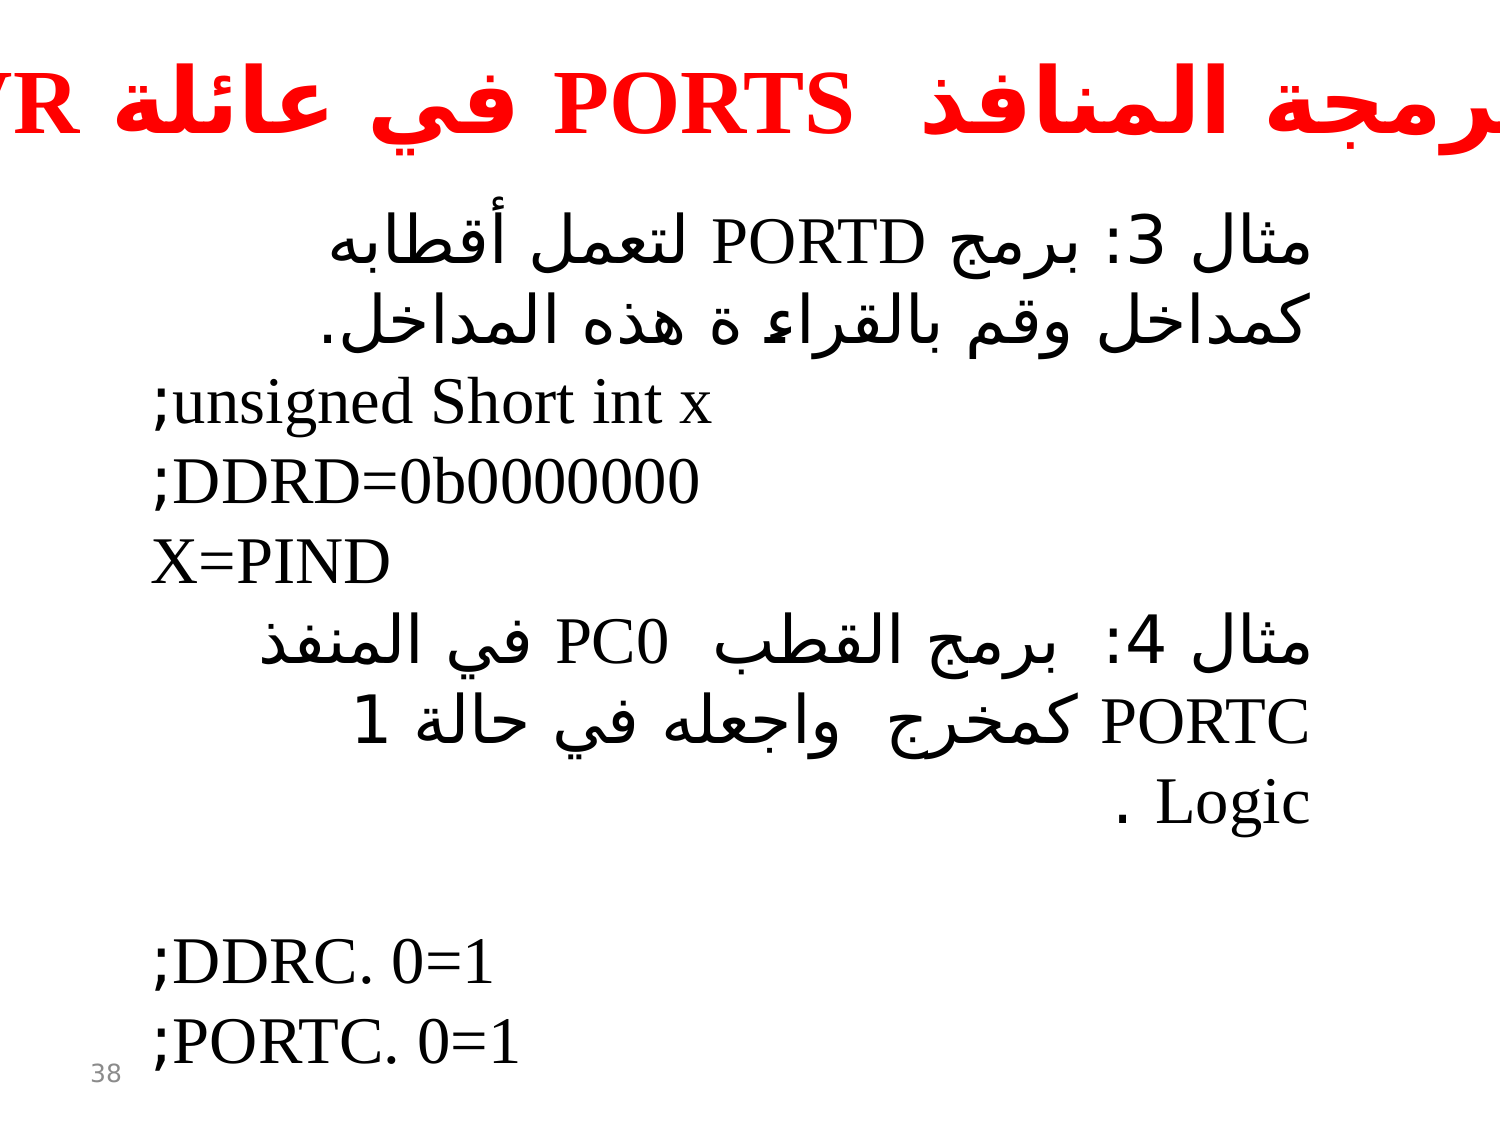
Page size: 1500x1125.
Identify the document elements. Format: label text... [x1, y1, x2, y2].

text_box مثال 3: برمج PORTD لتعمل أقطابه كمداخل وقم بالقراء ة هذه المداخل. unsigned Short int x; DDRD=0b0000000; X=PIND مثال 4: برمج القطب PC0 في المنفذ PORTC كمخرج واجعله في حالة 1 Logic . DDRC. 0=1; PORTC. 0=1; [135, 189, 1329, 1125]
text_box برمجة المنافذ PORTS في عائلة AVR [0, 34, 1500, 160]
slide_number 38 [75, 1042, 135, 1103]
text_box [107, 184, 1414, 281]
